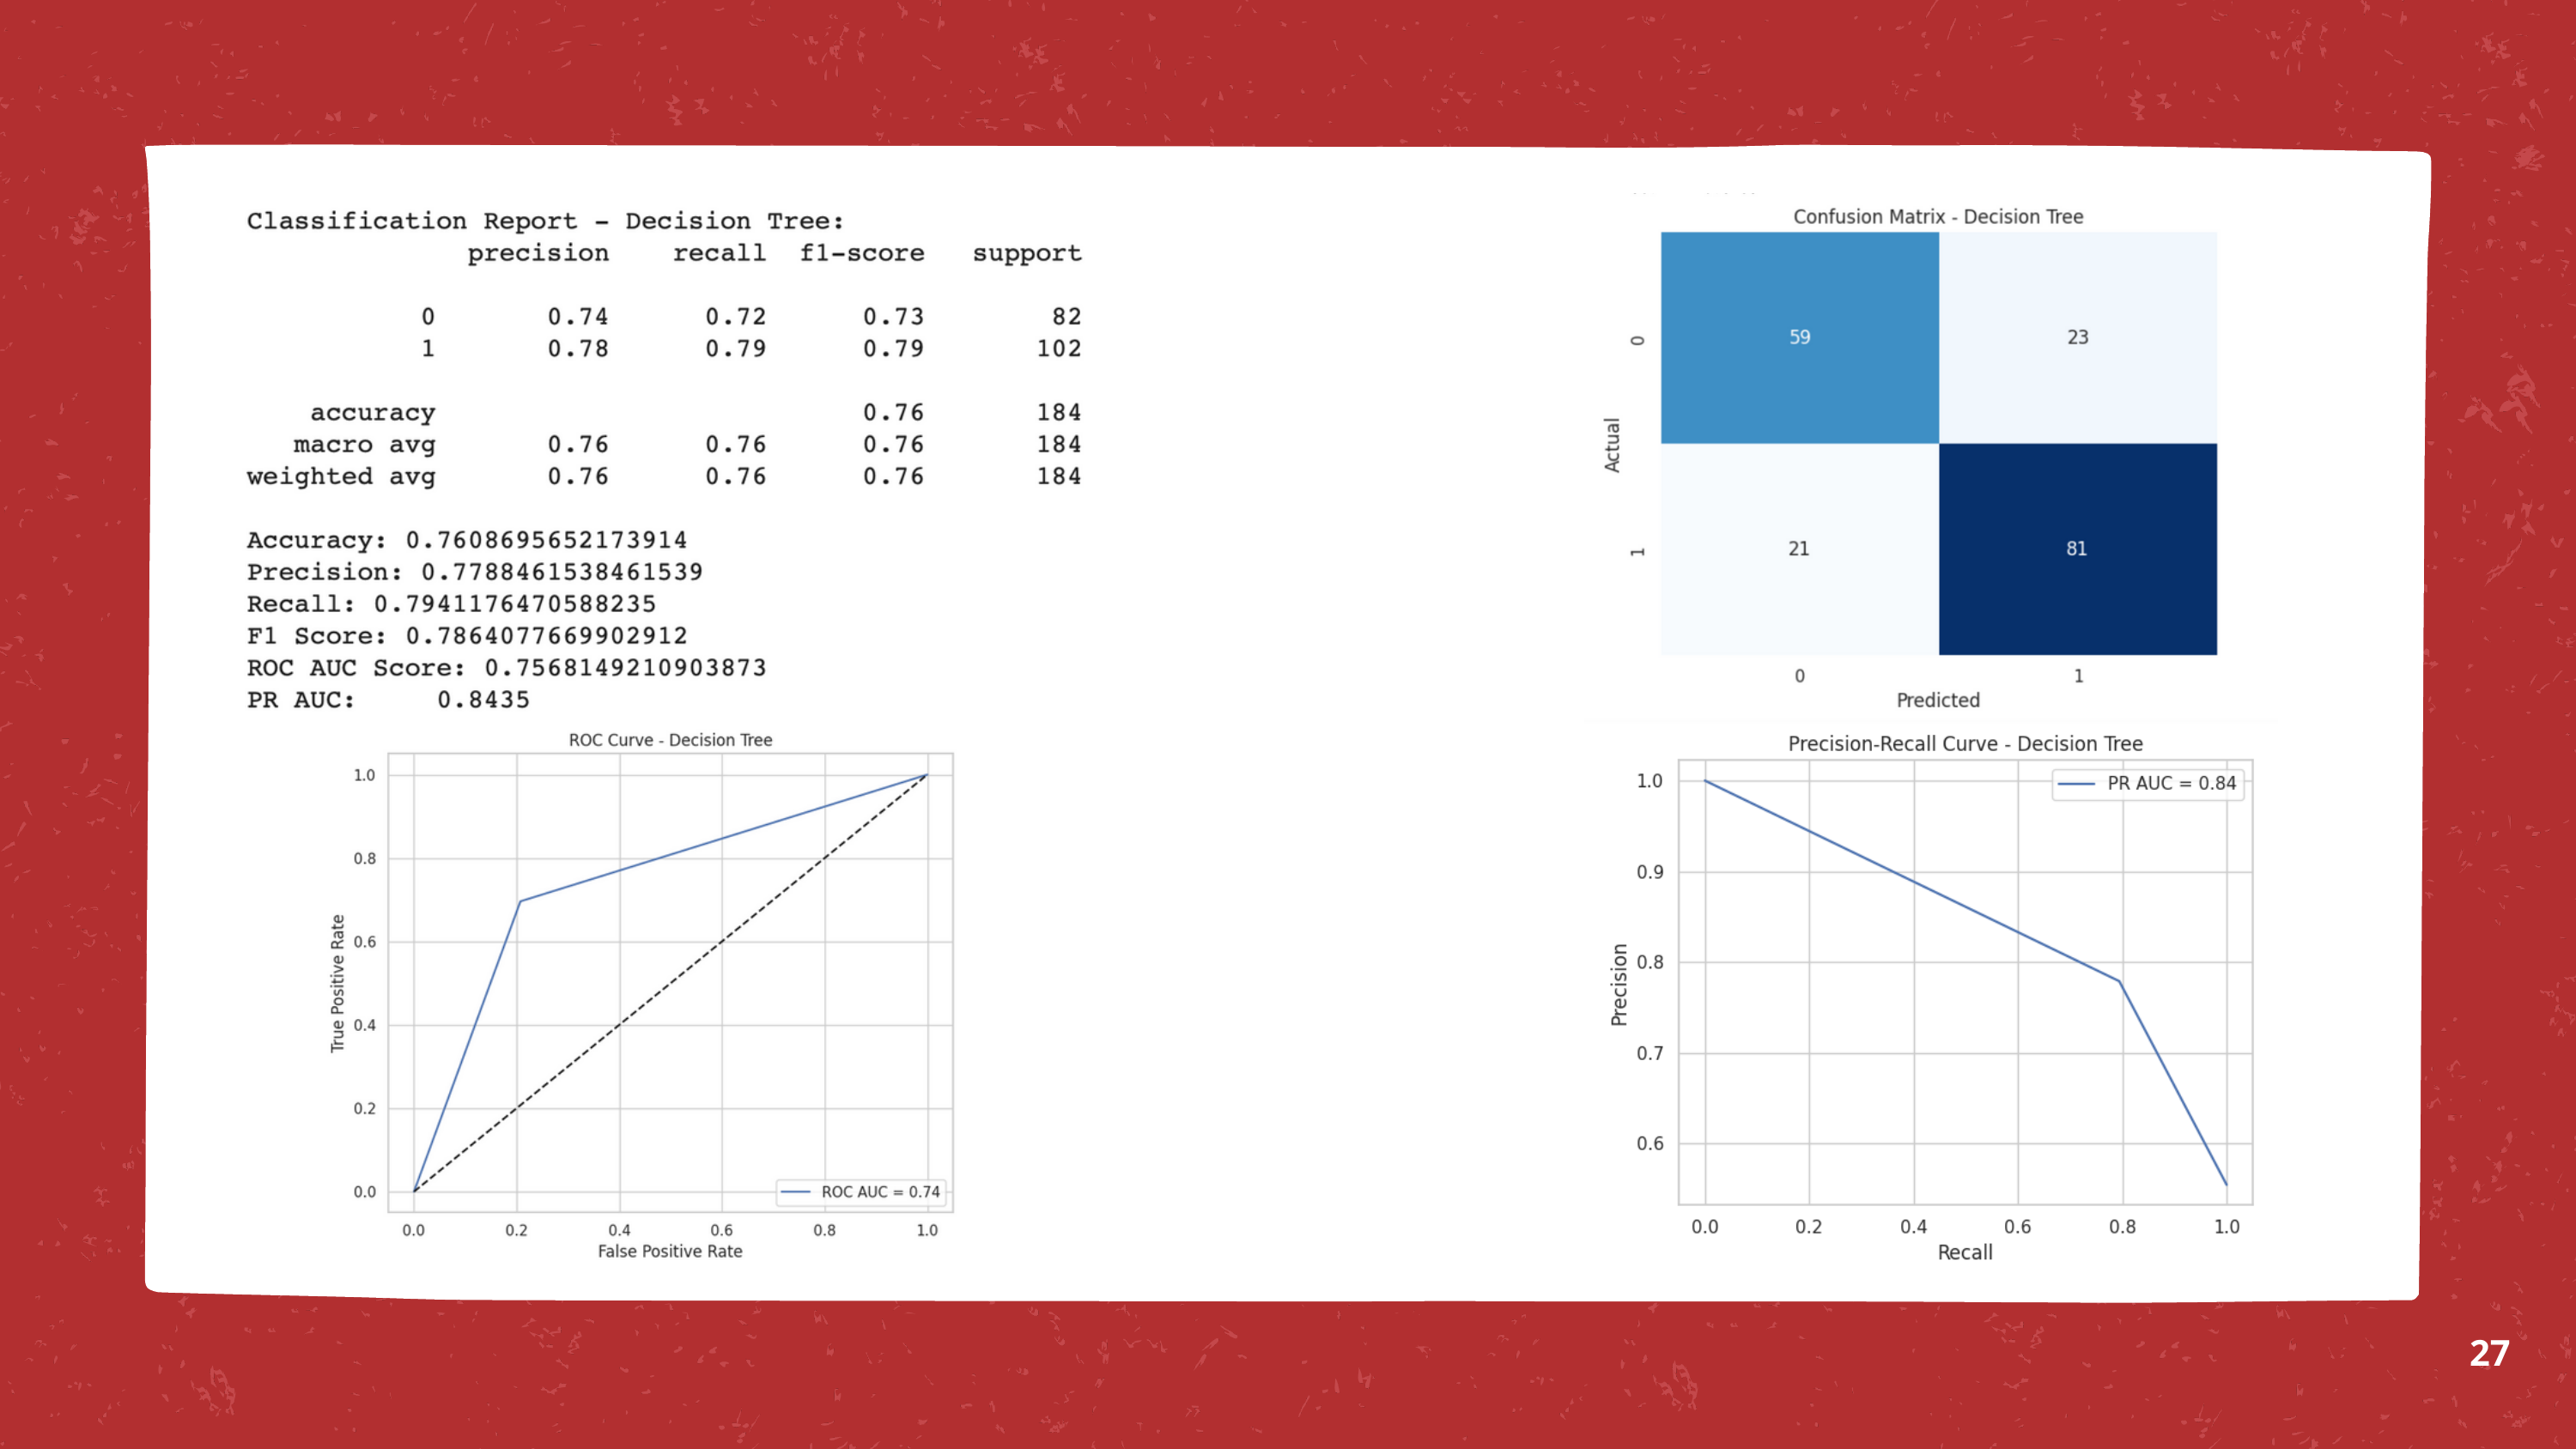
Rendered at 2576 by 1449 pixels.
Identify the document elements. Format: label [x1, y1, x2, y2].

text_box [0, 0, 2576, 1449]
text_box [144, 144, 2432, 1304]
